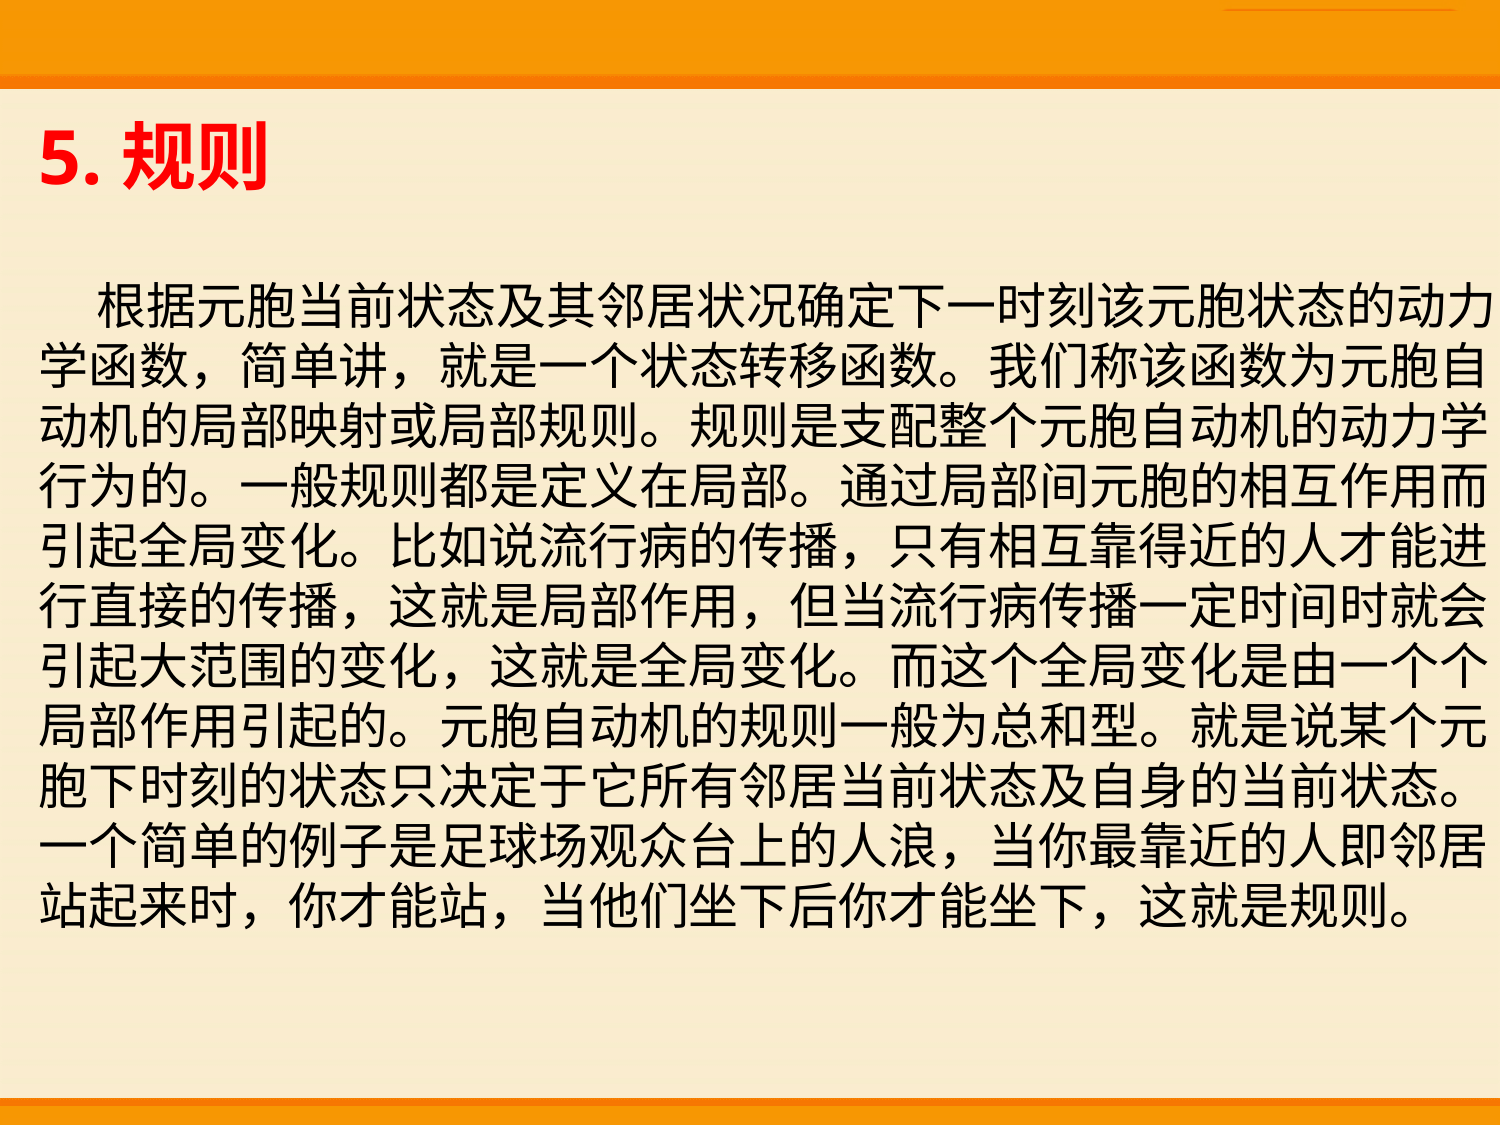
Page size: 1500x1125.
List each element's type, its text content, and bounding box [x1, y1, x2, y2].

text_box 根据元胞当前状态及其邻居状况确定下一时刻该元胞状态的动力学函数，简单讲，就是一个状态转移函数。我们称该函数为元胞自动机的局部映射或局部规则。规则是支配整个元胞自动机的动力学行为的。一般规则都是定义在局部。通过局部间元胞的相互作用而引起全局变化。比如说流行病的传播，只有相互靠得近的人才能进行直接的传播，这就是局部作用，但当流行病传播一定时间时就会引起大范围的变化，这就是全局变化。而这个全局变化是由一个个局部作用引起的。元胞自动机的规则一般为总和型。就是说某个元胞下时刻的状态只决定于它所有邻居当前状态及自身的当前状态。一个简单的例子是足球场观众台上的人浪，当你最靠近的人即邻居站起来时，你才能站，当他们坐下后你才能坐下，这就是规则。 [24, 267, 1500, 942]
picture [0, 0, 1500, 1125]
text_box 5.规则 [24, 101, 287, 207]
